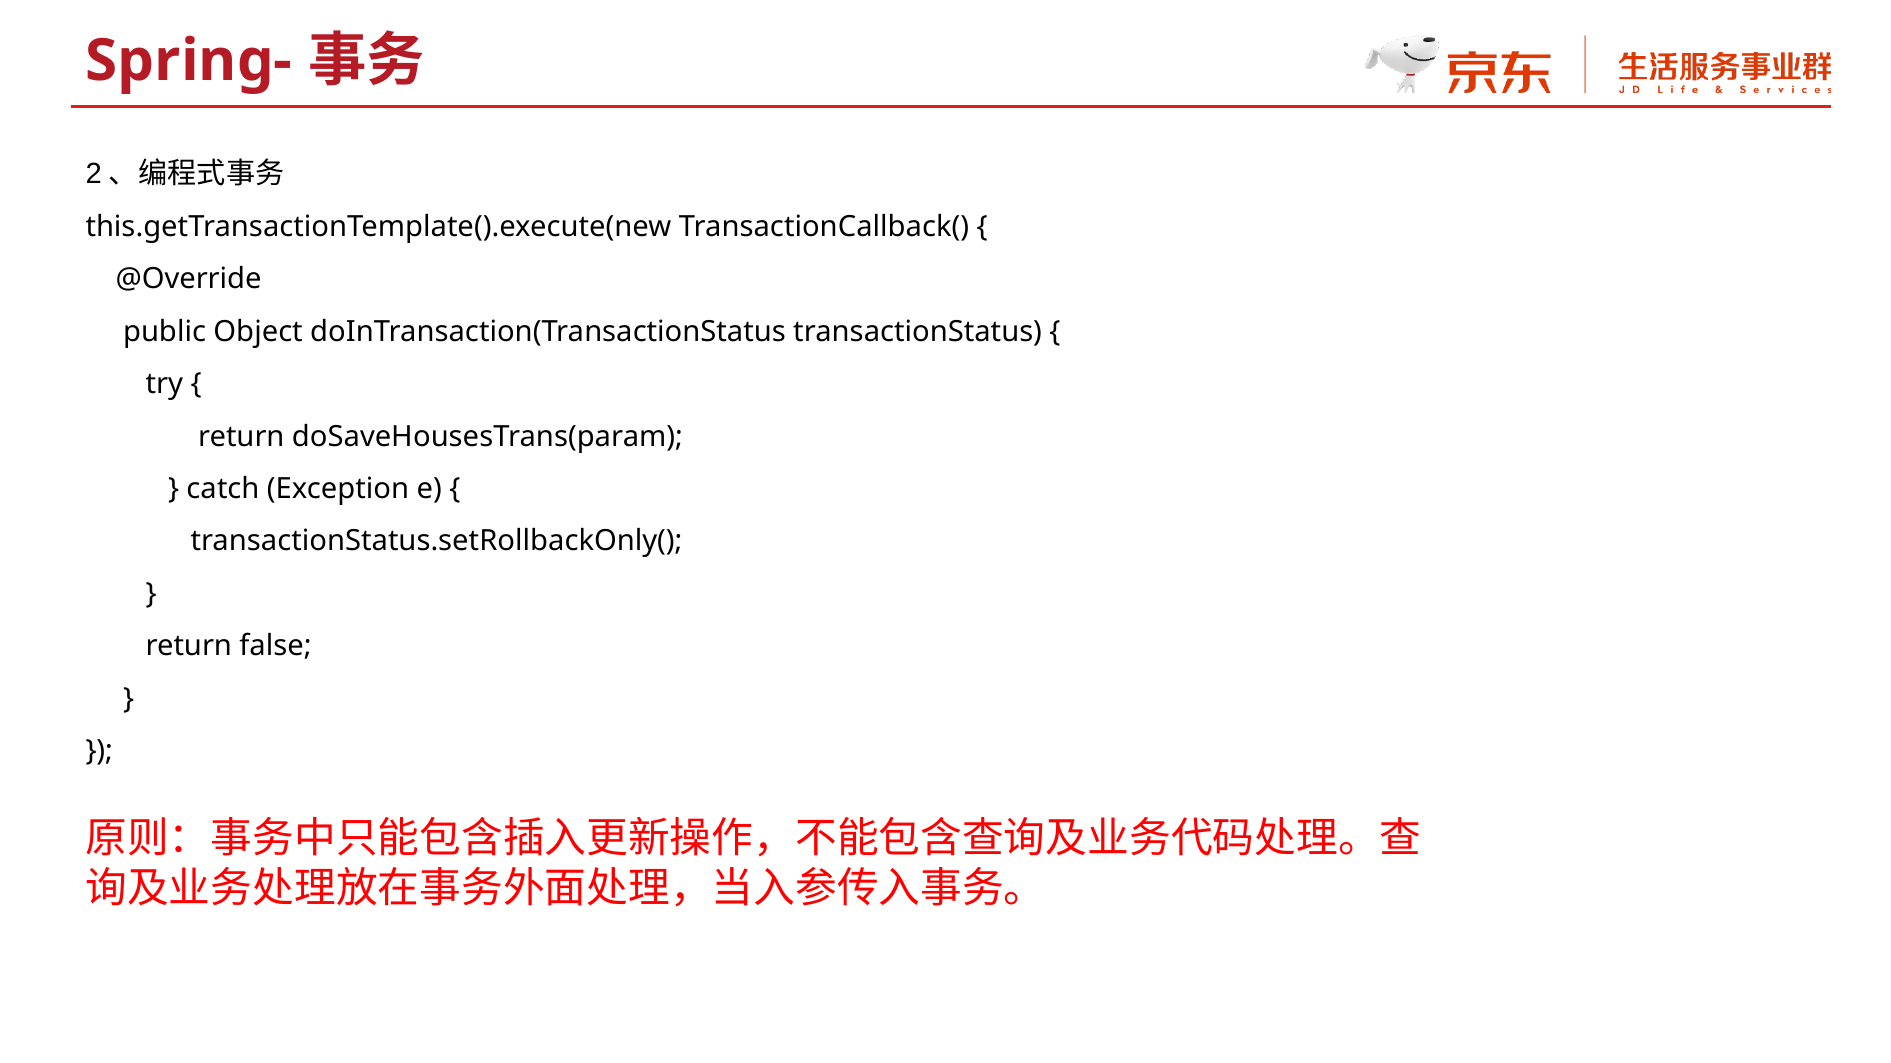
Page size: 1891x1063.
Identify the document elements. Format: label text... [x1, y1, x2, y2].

picture [1365, 35, 1831, 93]
text_box 2、编程式事务 this.getTransactionTemplate().execute(new TransactionCallback() { @Override public Object doInTransaction(TransactionStatus transactionStatus) { try { return doSaveHousesTrans(param); } catch (Exception e) { transactionStatus.setRollbackOnly(); } return false; } }); [70, 129, 1808, 774]
list Spring-事务 [70, 11, 780, 118]
text_box 原则：事务中只能包含插入更新操作，不能包含查询及业务代码处理。查询及业务处理放在事务外面处理，当入参传入事务。 [70, 803, 1465, 918]
